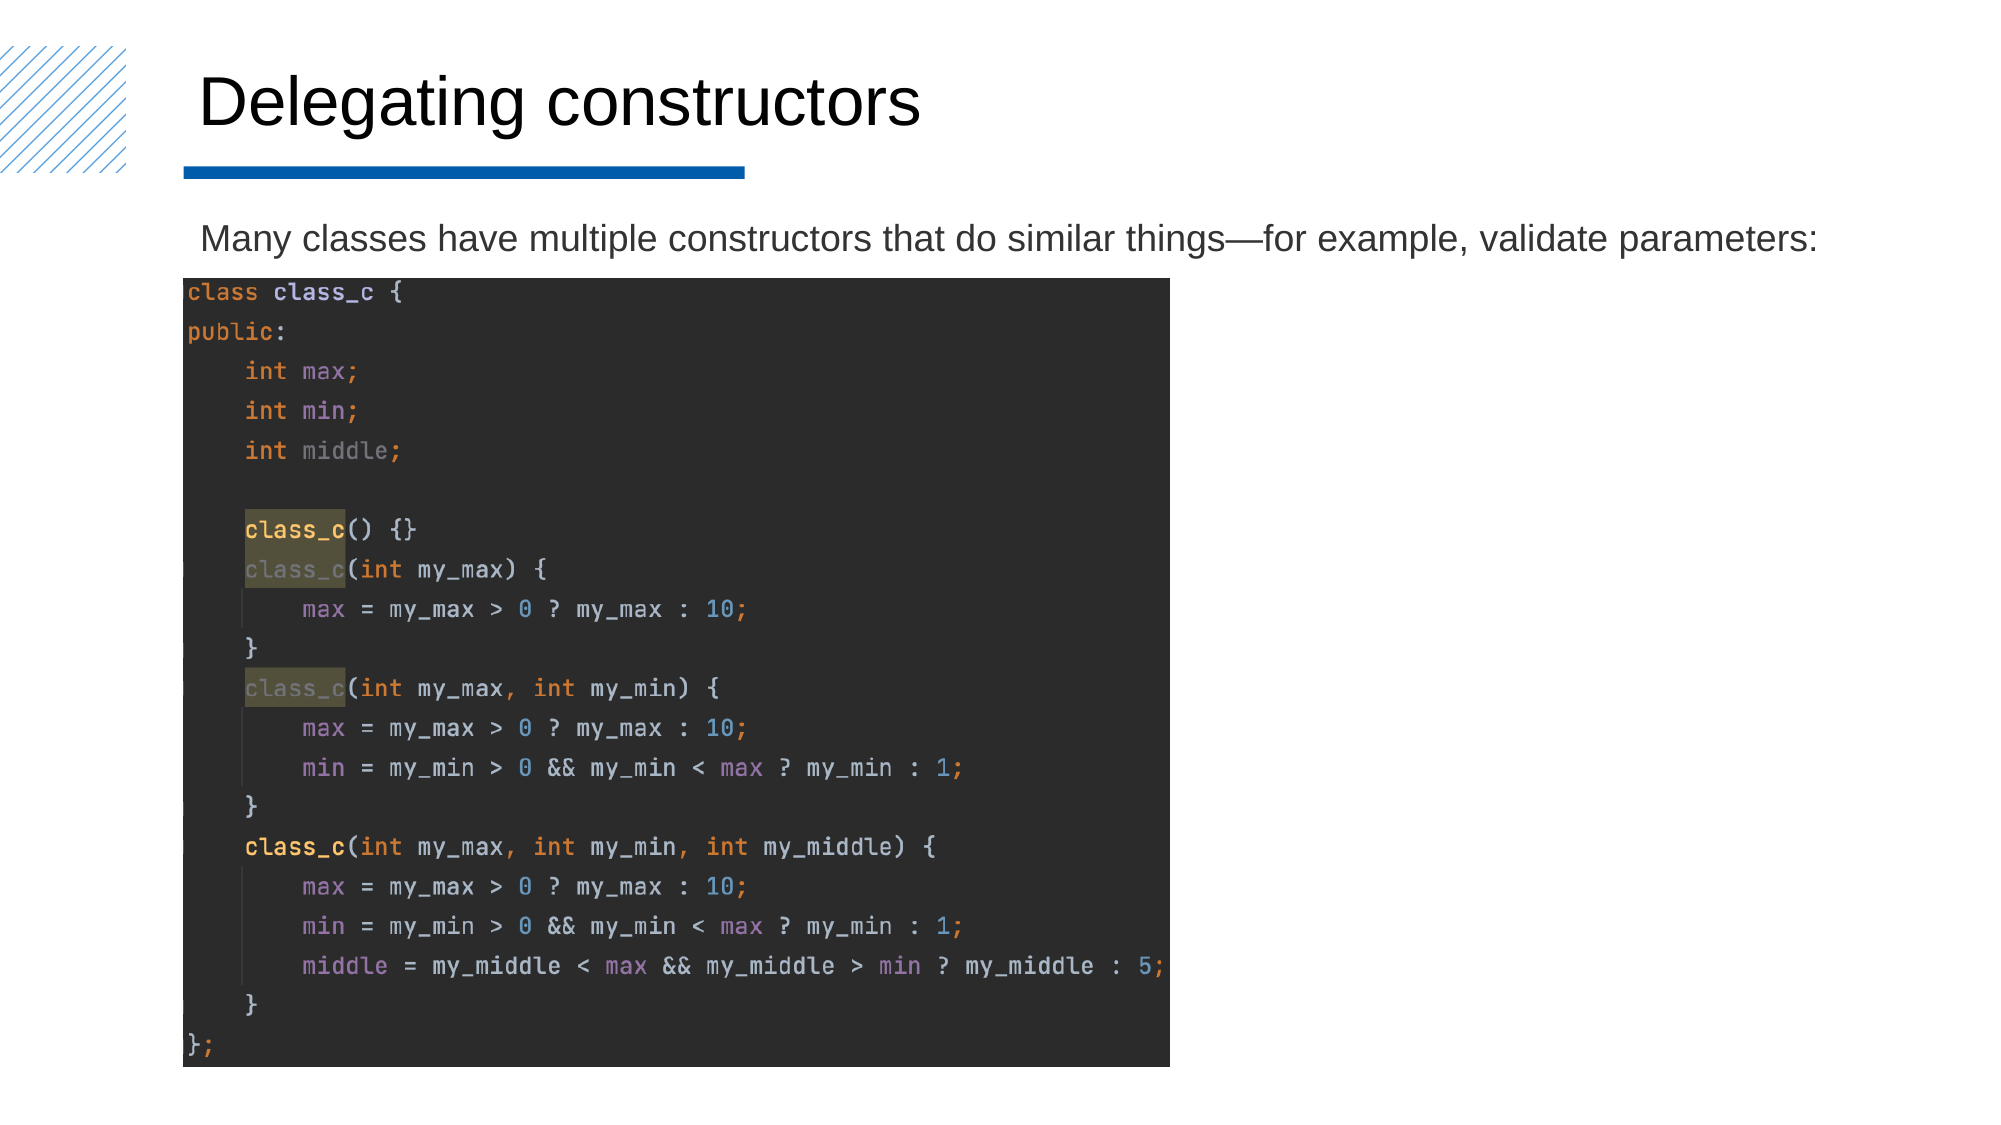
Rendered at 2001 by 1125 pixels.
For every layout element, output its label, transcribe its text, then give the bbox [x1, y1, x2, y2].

picture [0, 46, 126, 173]
list Delegating constructors [183, 58, 1780, 149]
picture [183, 278, 1170, 1067]
text_box Many classes have multiple constructors that do similar things—for example, validate parameters: [192, 206, 1827, 267]
